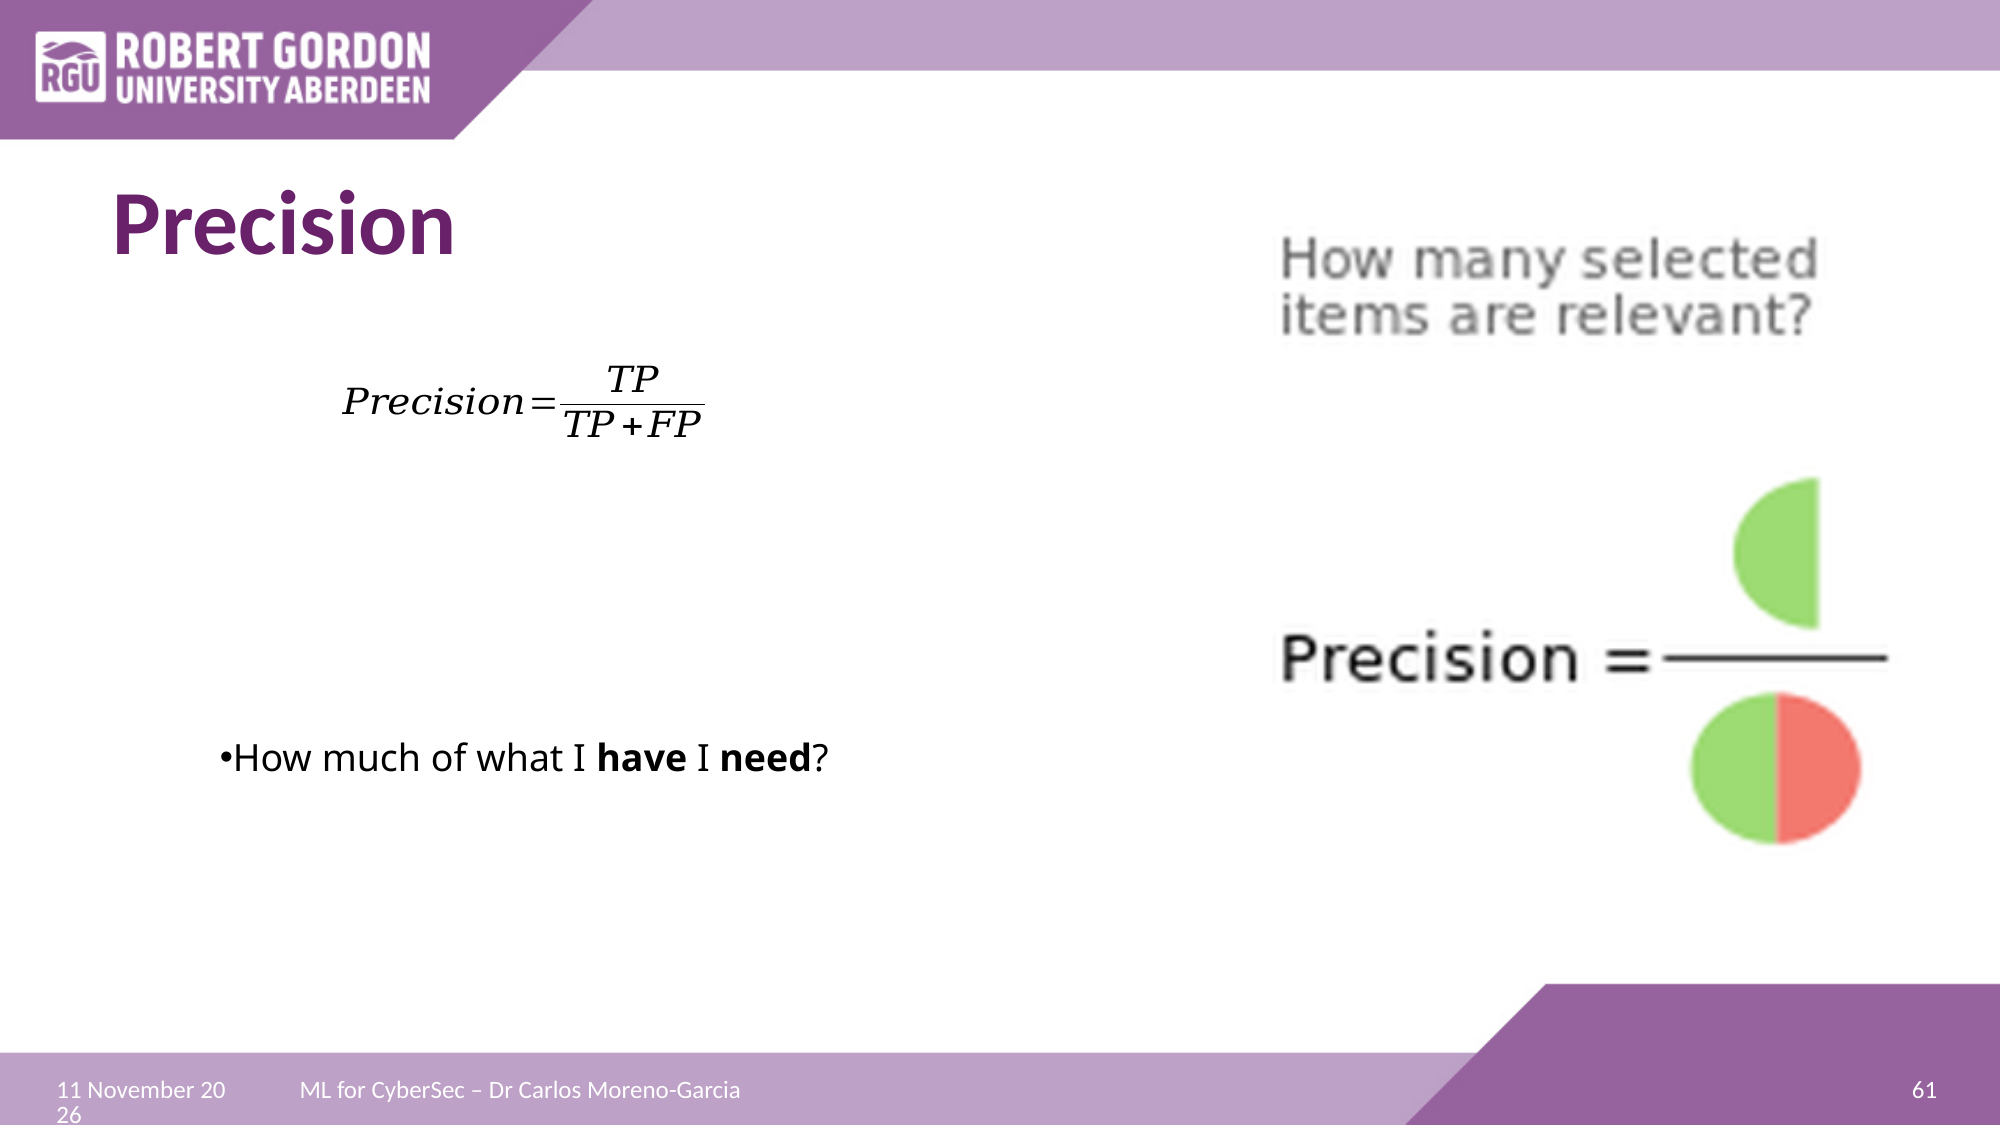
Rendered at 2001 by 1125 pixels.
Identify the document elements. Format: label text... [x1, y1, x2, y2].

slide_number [41, 1058, 250, 1119]
text_box How much of what I have I need? [205, 726, 844, 787]
footer ML for CyberSec – Dr Carlos Moreno-Garcia [284, 1058, 1463, 1119]
picture [0, 0, 2000, 1125]
slide_number 61 [1731, 1058, 1953, 1119]
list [1230, 168, 1922, 905]
title Precision [97, 168, 1230, 293]
